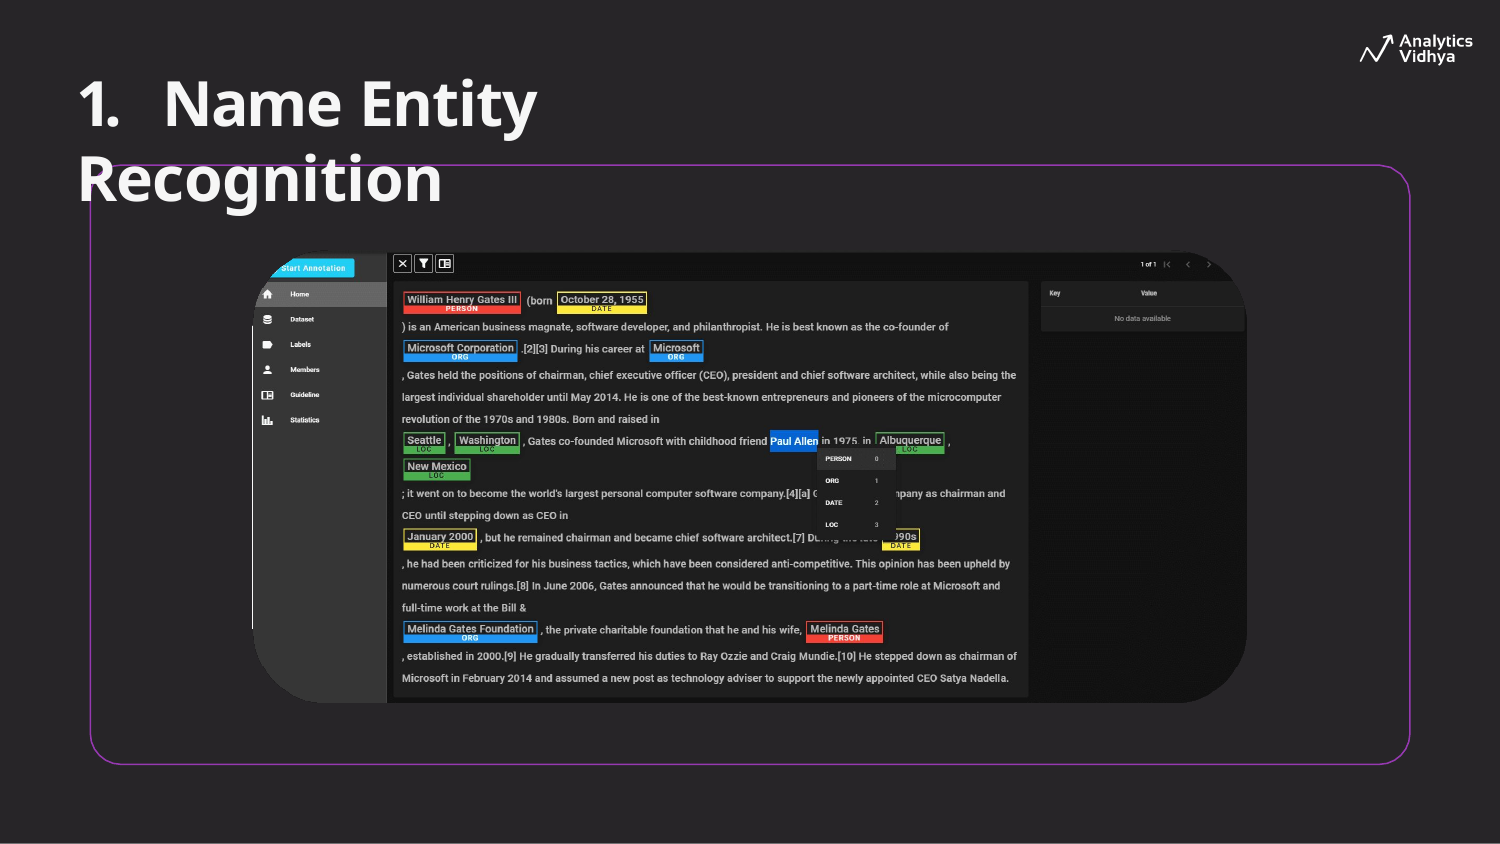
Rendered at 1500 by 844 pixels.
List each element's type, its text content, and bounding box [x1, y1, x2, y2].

picture [252, 248, 1248, 704]
title 1. Name Entity Recognition [73, 61, 913, 214]
picture [1355, 32, 1477, 68]
